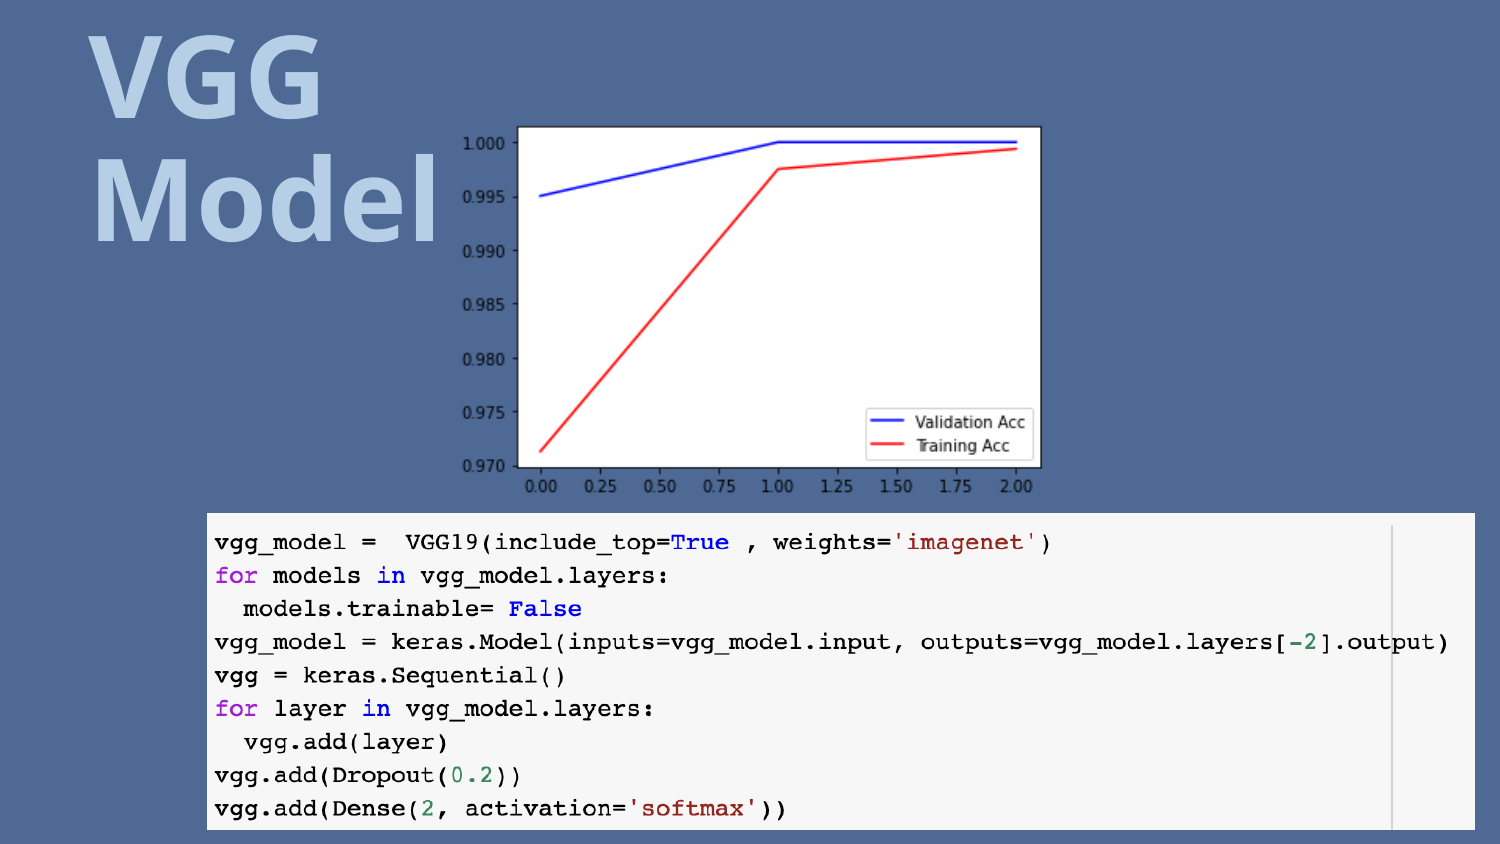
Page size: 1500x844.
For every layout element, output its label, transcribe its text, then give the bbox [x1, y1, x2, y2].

title VGG Model [73, 28, 495, 282]
picture [207, 512, 1476, 831]
picture [449, 117, 1051, 506]
